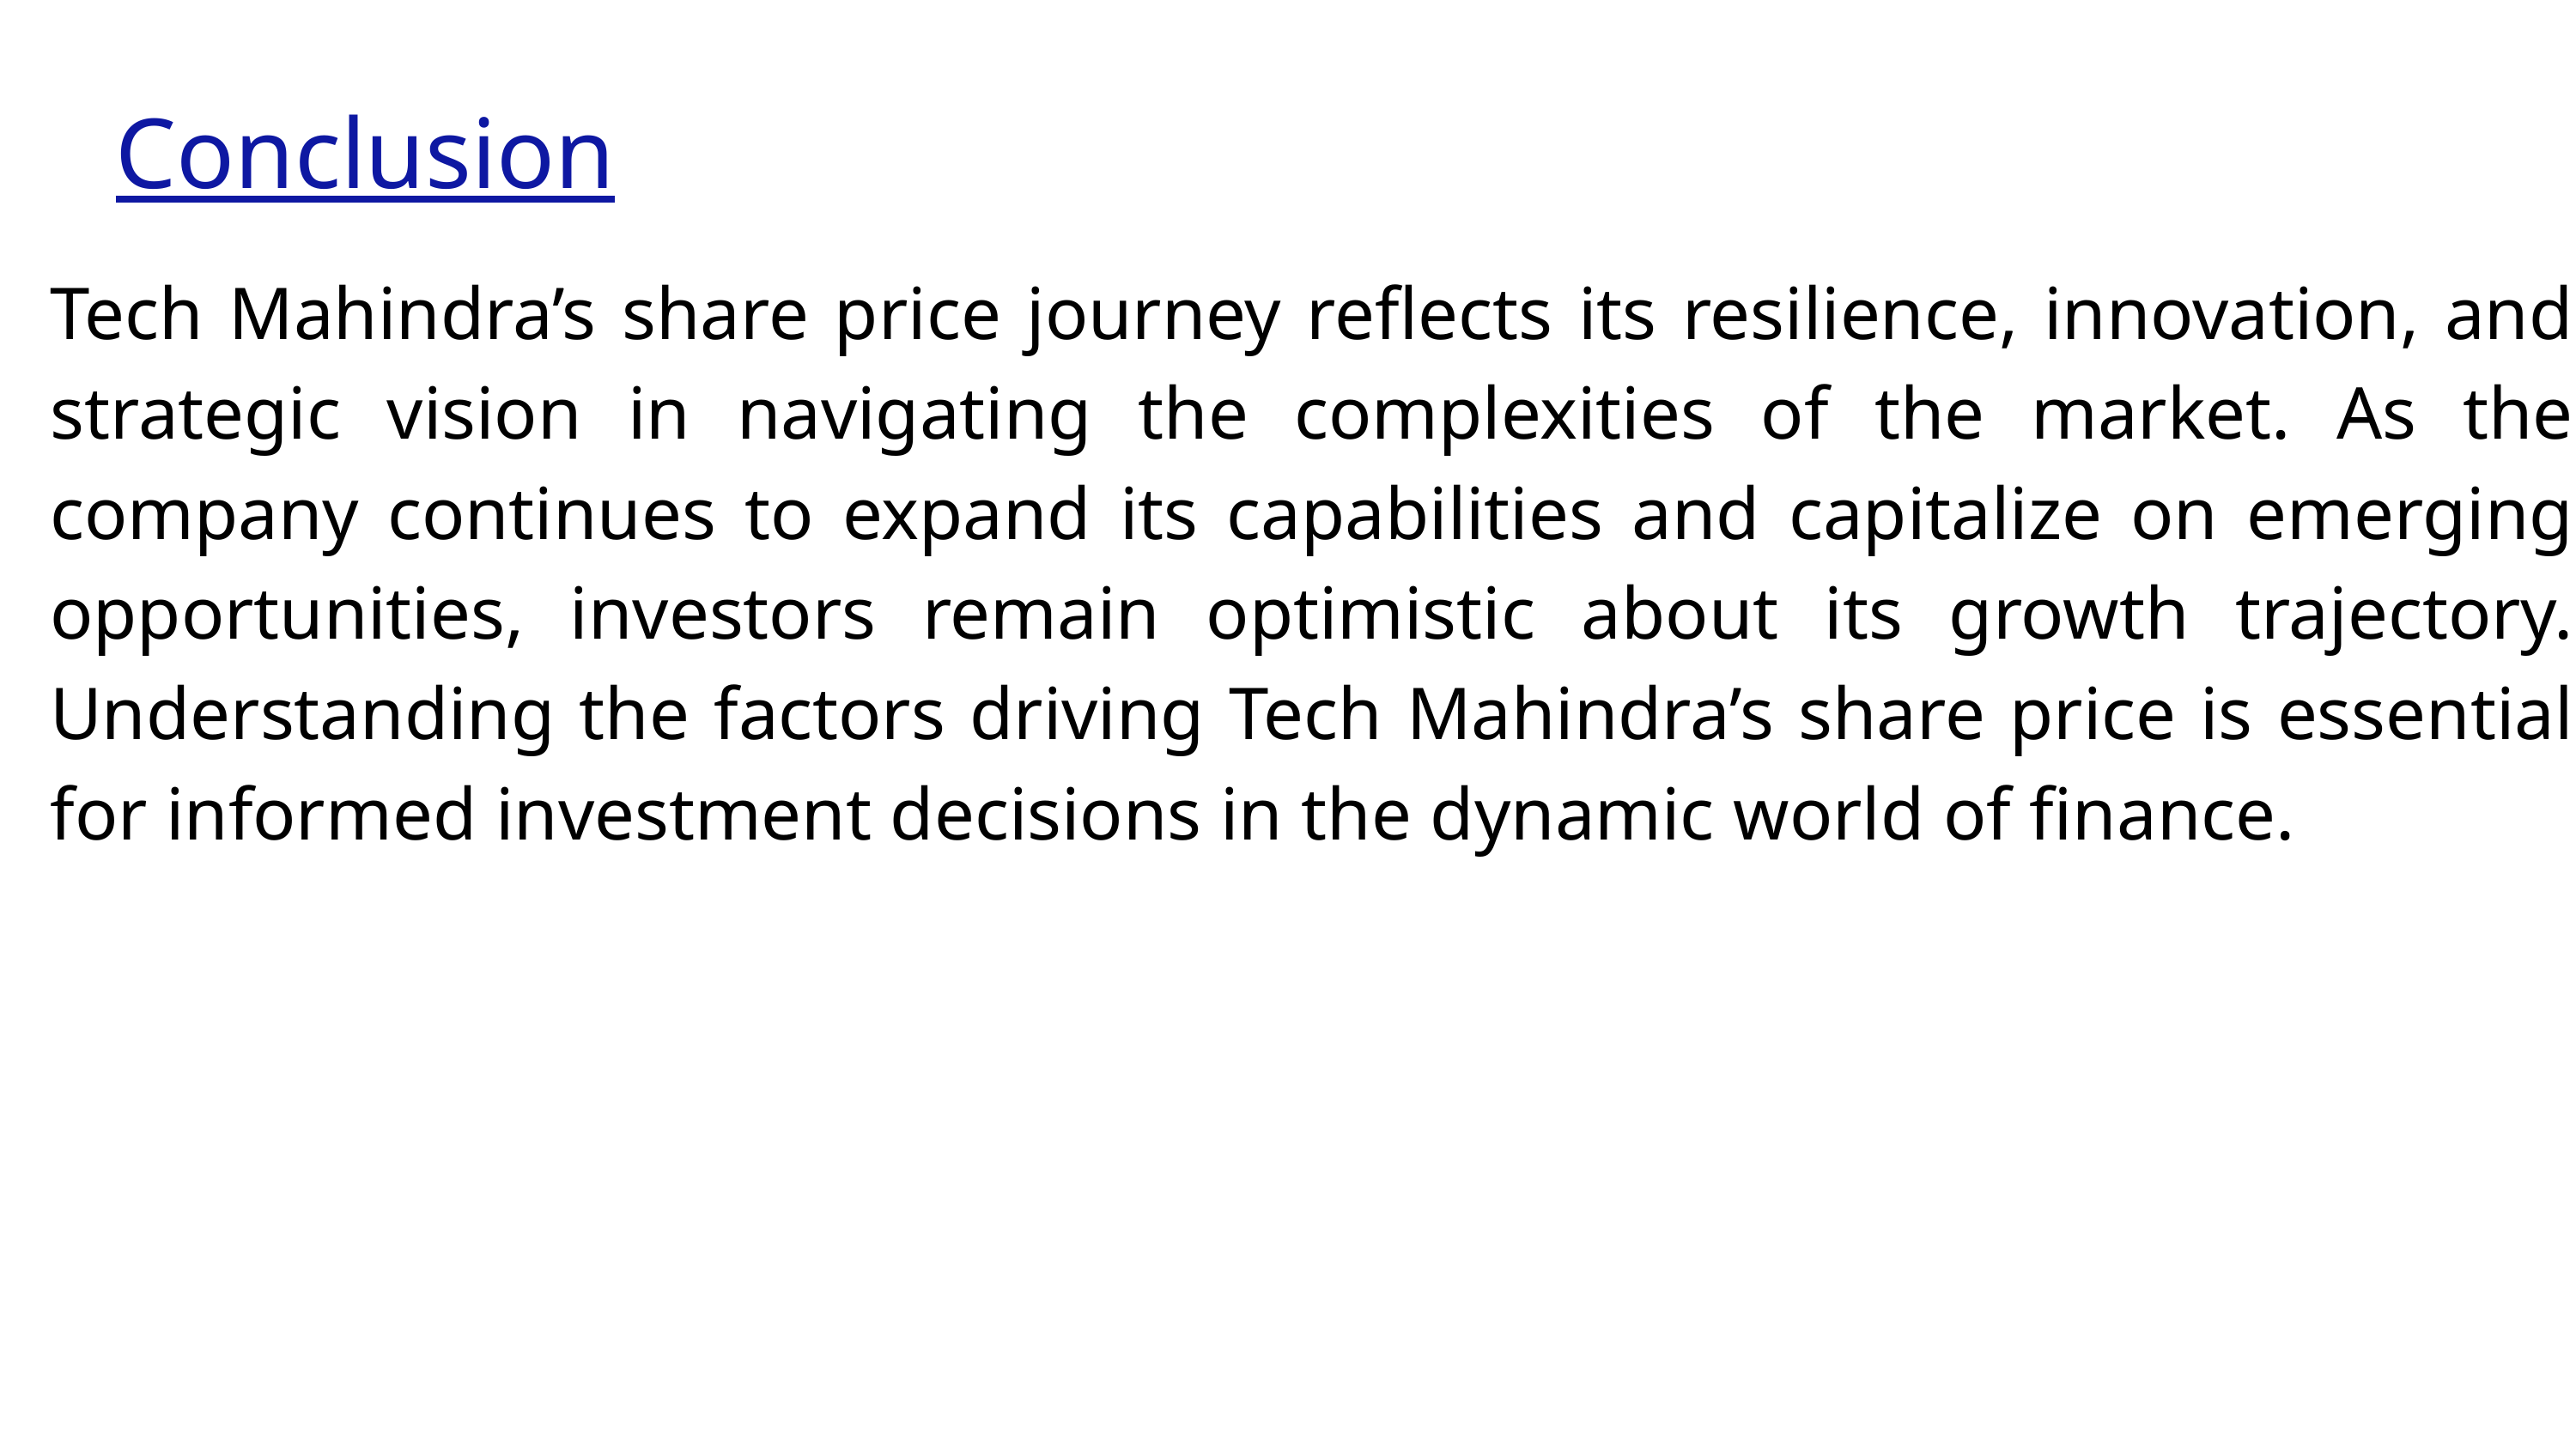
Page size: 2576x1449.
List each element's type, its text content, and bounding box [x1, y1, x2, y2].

text_box Tech Mahindra’s share price journey reflects its resilience, innovation, and strategic vision in navigating the complexities of the market. As the company continues to expand its capabilities and capitalize on emerging opportunities, investors remain optimistic about its growth trajectory. Understanding the factors driving Tech Mahindra’s share price is essential for informed investment decisions in the dynamic world of finance. [50, 253, 2576, 854]
text_box Conclusion [100, 72, 630, 209]
